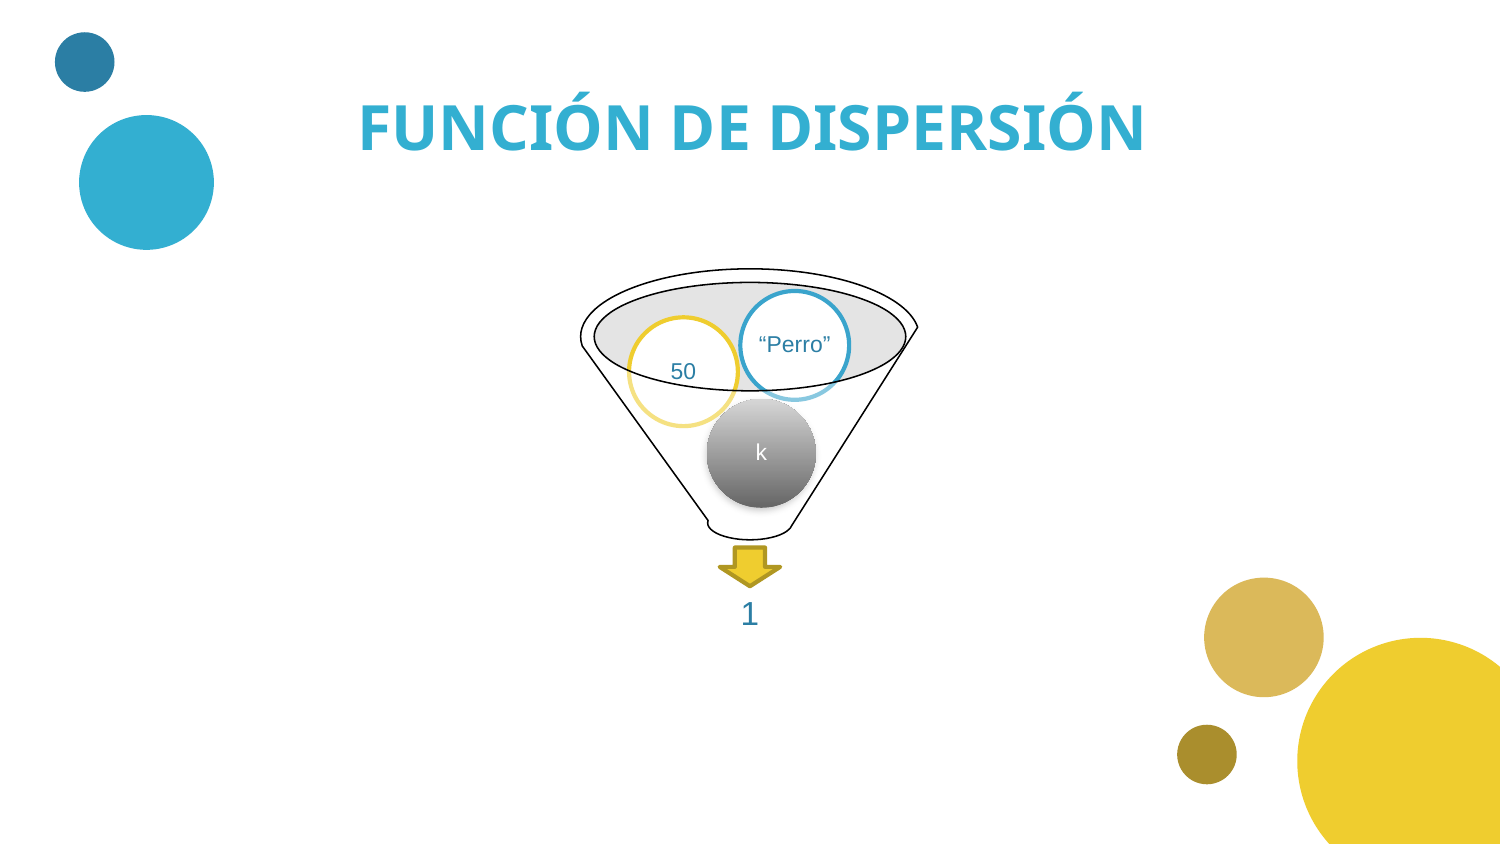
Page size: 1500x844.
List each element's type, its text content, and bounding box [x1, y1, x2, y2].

title FUNCIÓN DE DISPERSIÓN [116, 72, 1388, 167]
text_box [406, 266, 1093, 654]
